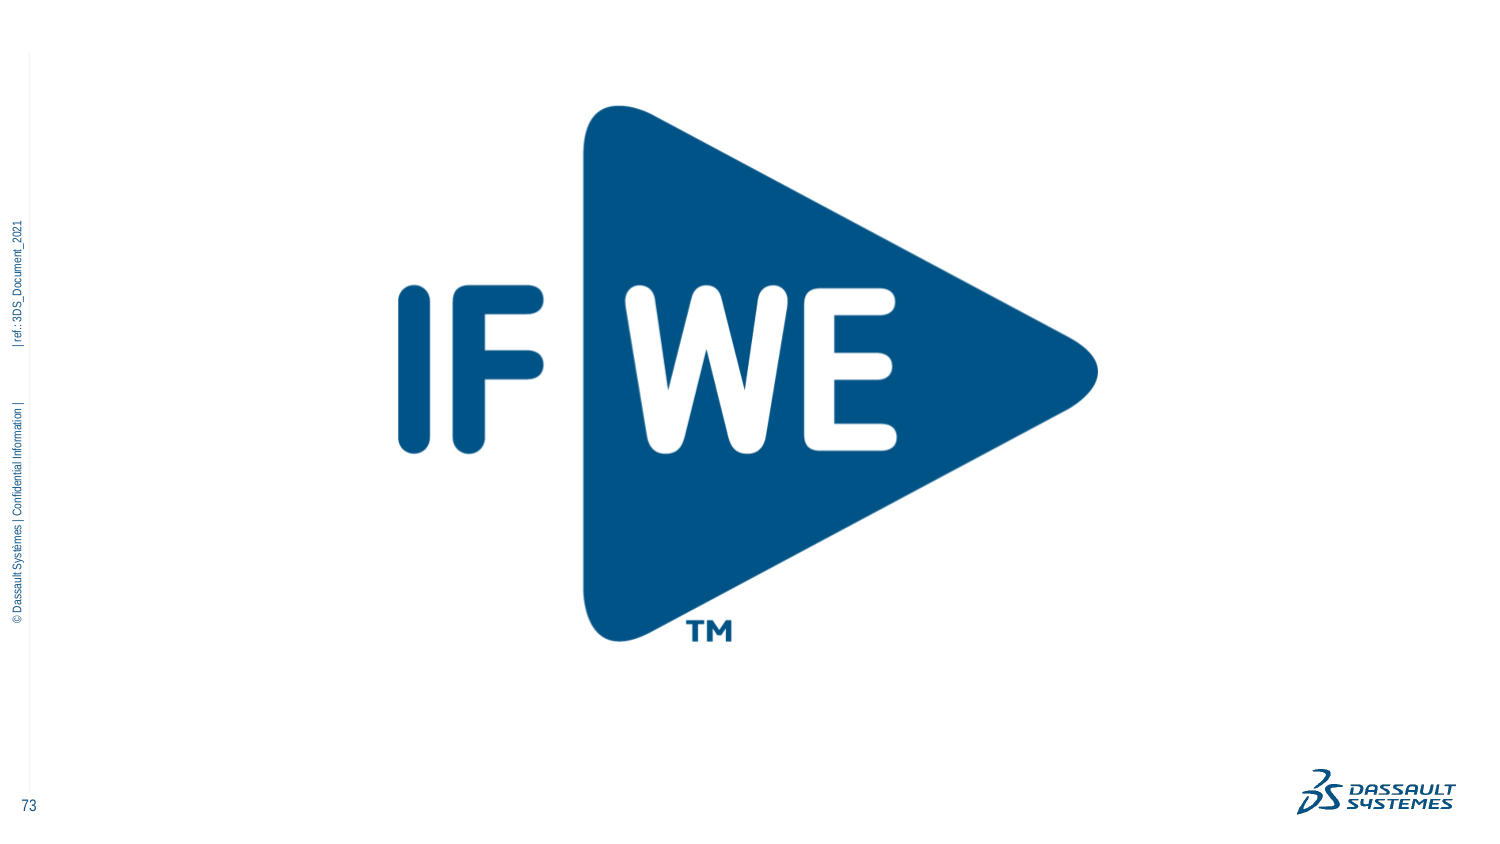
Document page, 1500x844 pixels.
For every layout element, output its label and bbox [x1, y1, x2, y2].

picture [383, 6, 1117, 737]
picture [1293, 765, 1459, 818]
